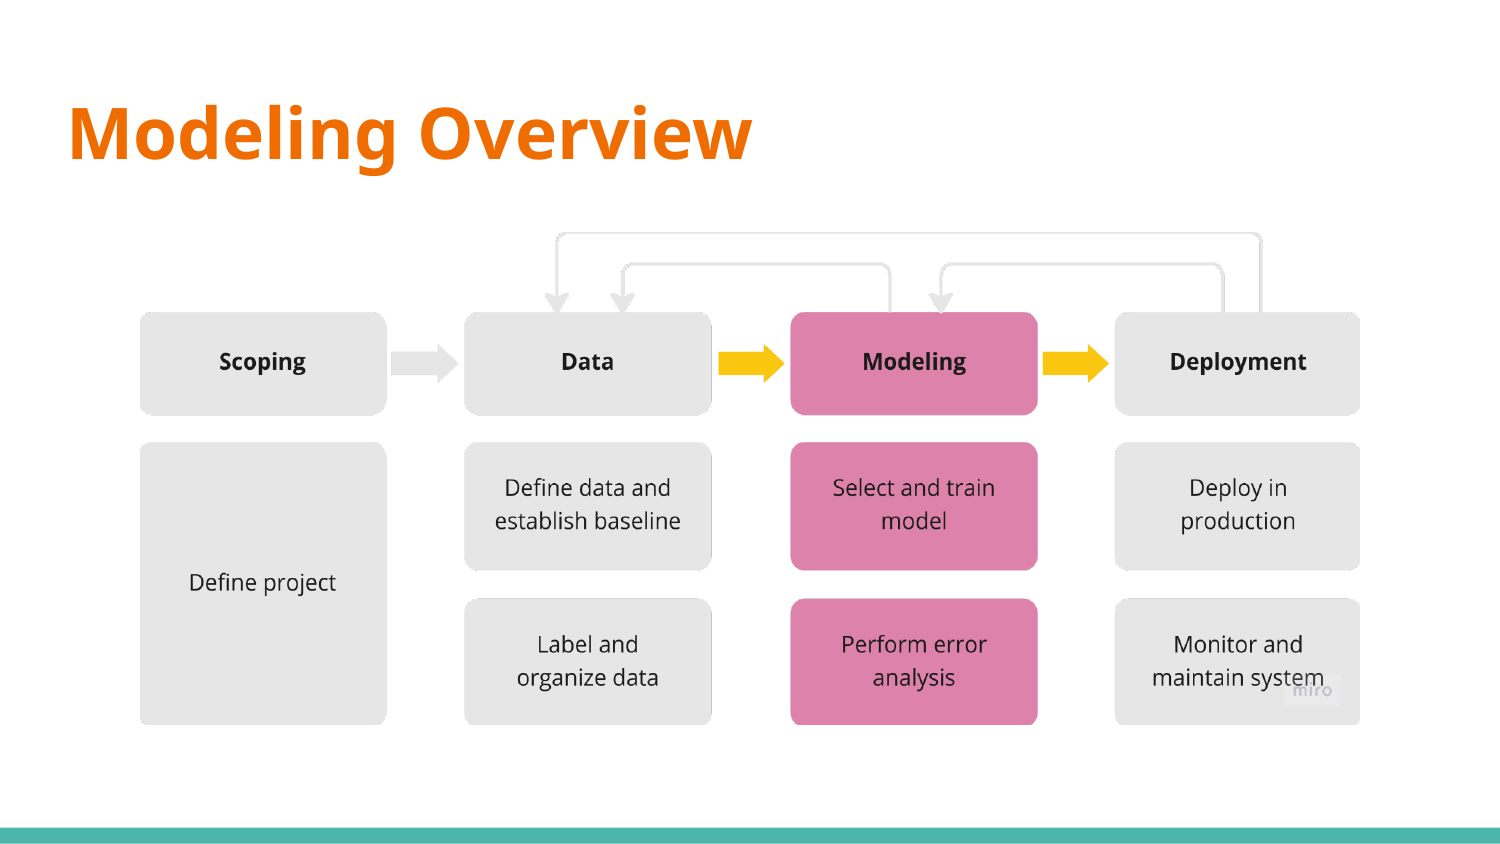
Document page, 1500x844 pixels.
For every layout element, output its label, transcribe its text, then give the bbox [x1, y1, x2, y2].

title Modeling Overview [51, 72, 1449, 189]
picture [139, 232, 1361, 726]
